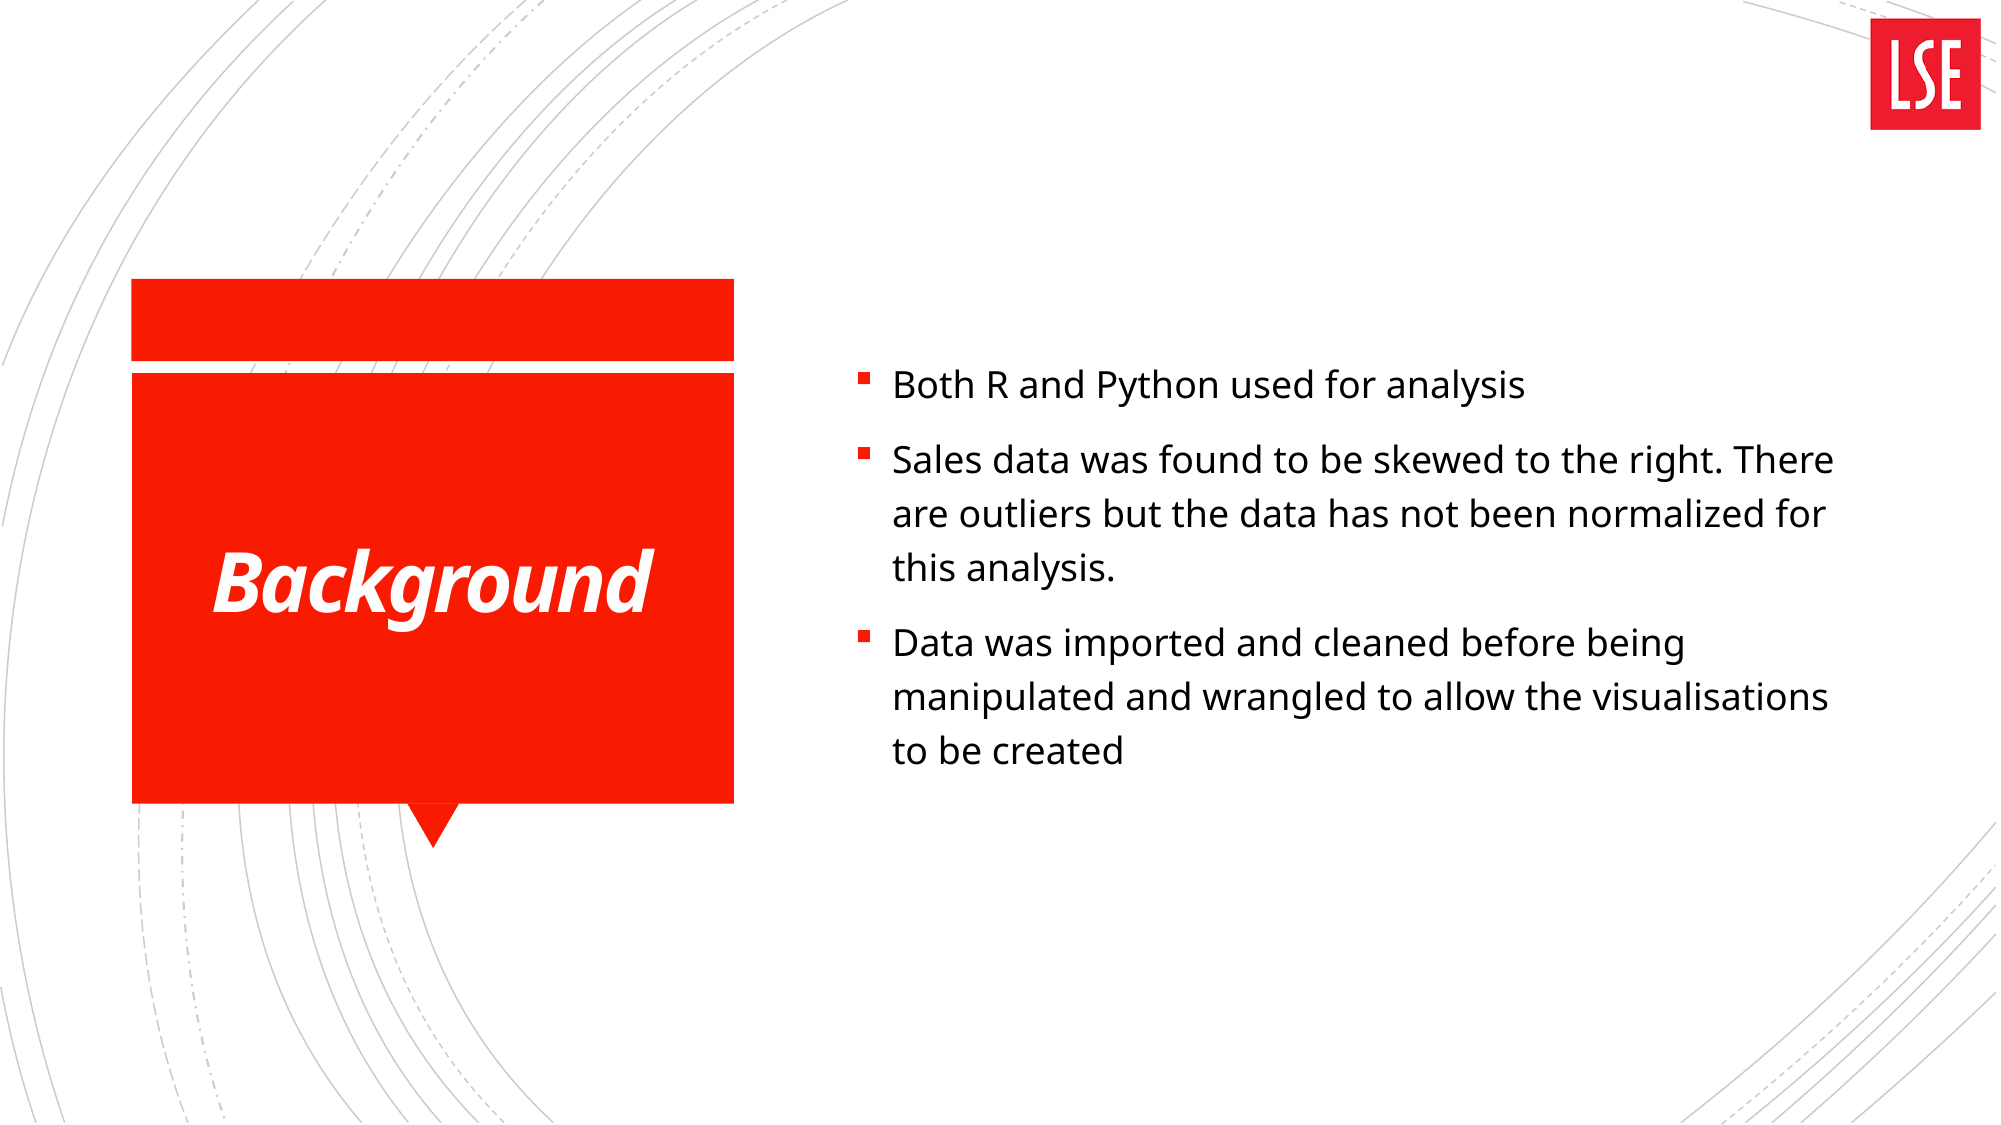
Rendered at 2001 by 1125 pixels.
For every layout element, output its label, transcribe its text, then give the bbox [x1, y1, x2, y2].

list Both R and Python used for analysis Sales data was found to be skewed to the right. There are outliers but the data has not been normalized for this analysis. Data was imported and cleaned before being manipulated and wrangled to allow the visualisations to be created [839, 131, 1871, 993]
title Background [145, 385, 720, 789]
picture [1869, 18, 1982, 130]
